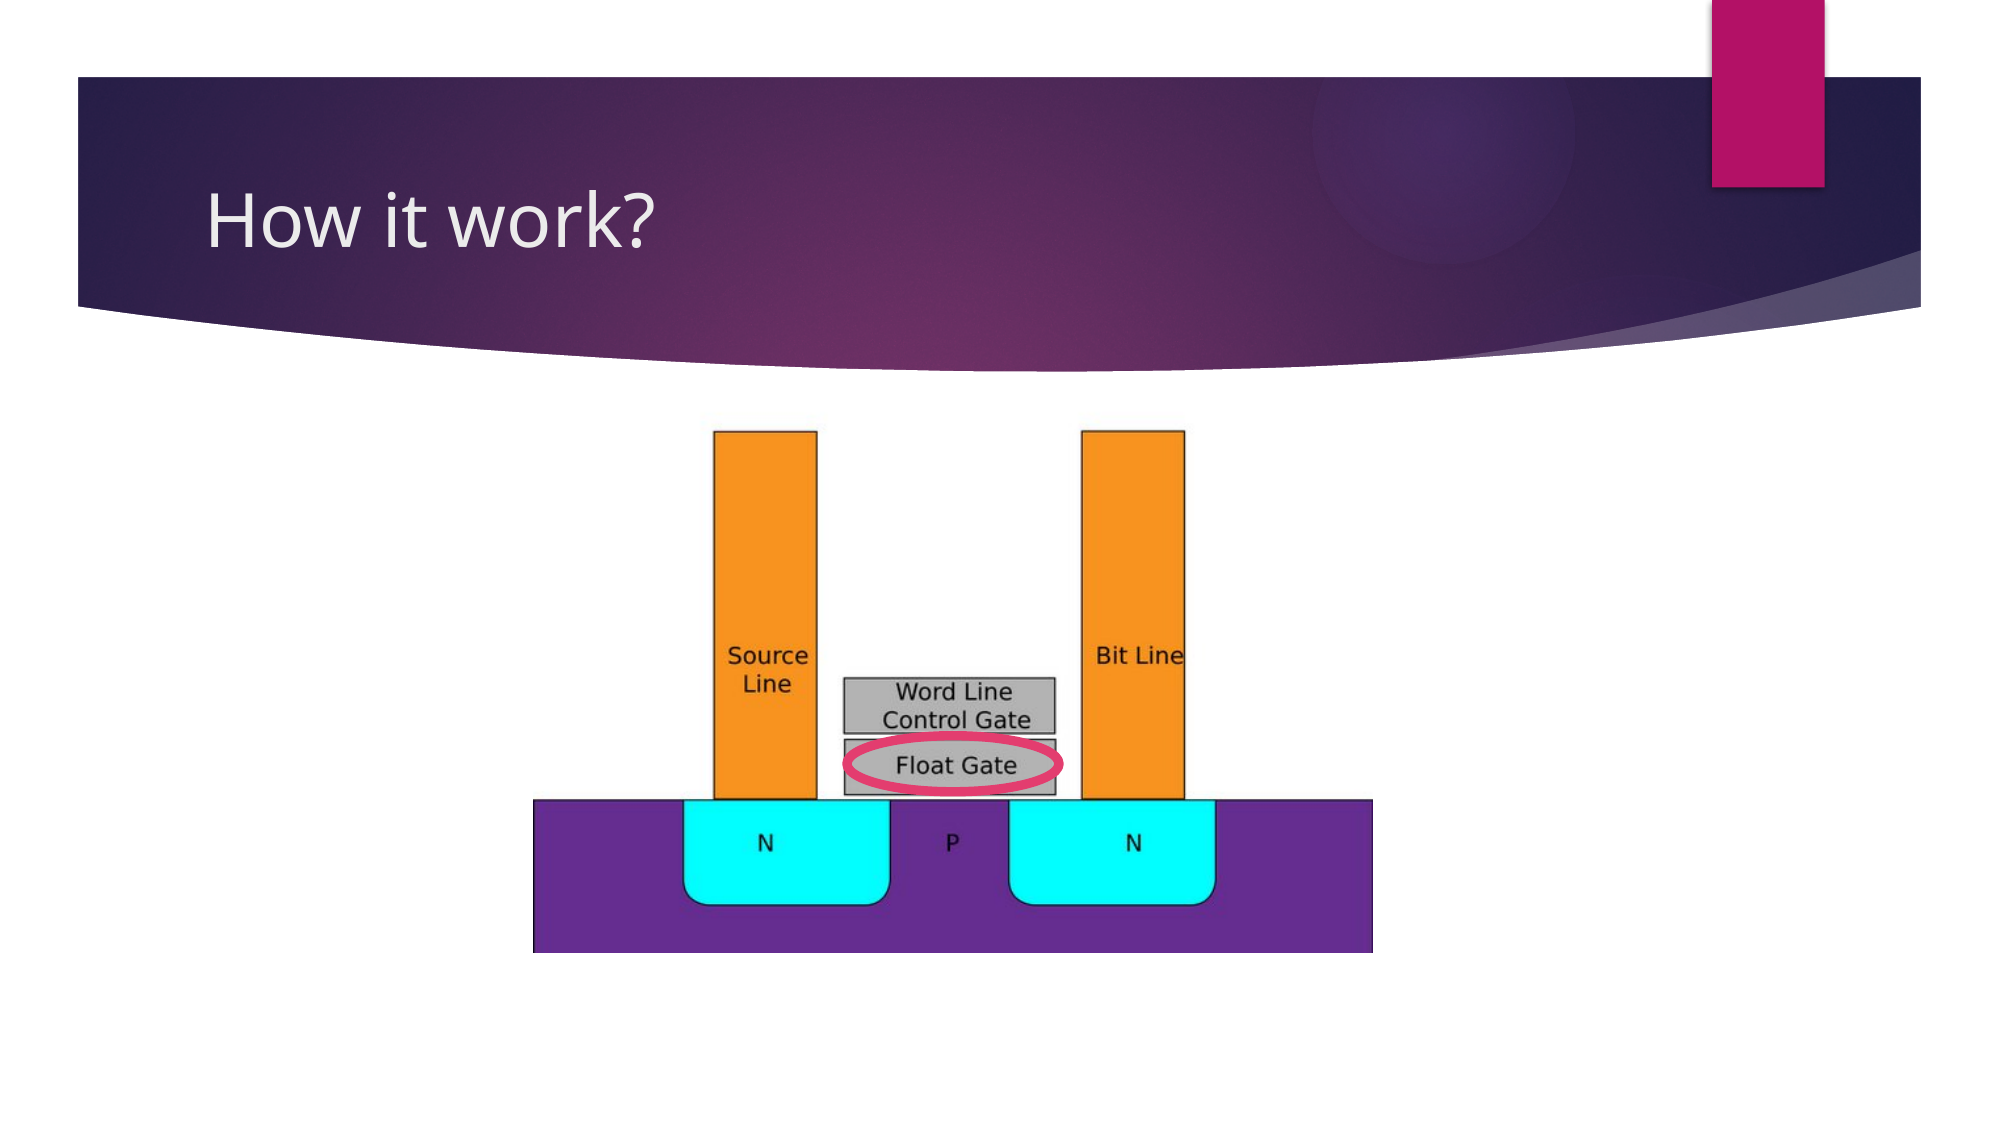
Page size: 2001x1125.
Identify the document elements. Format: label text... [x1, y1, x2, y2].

title How it work? [189, 159, 1627, 276]
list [532, 392, 1374, 954]
